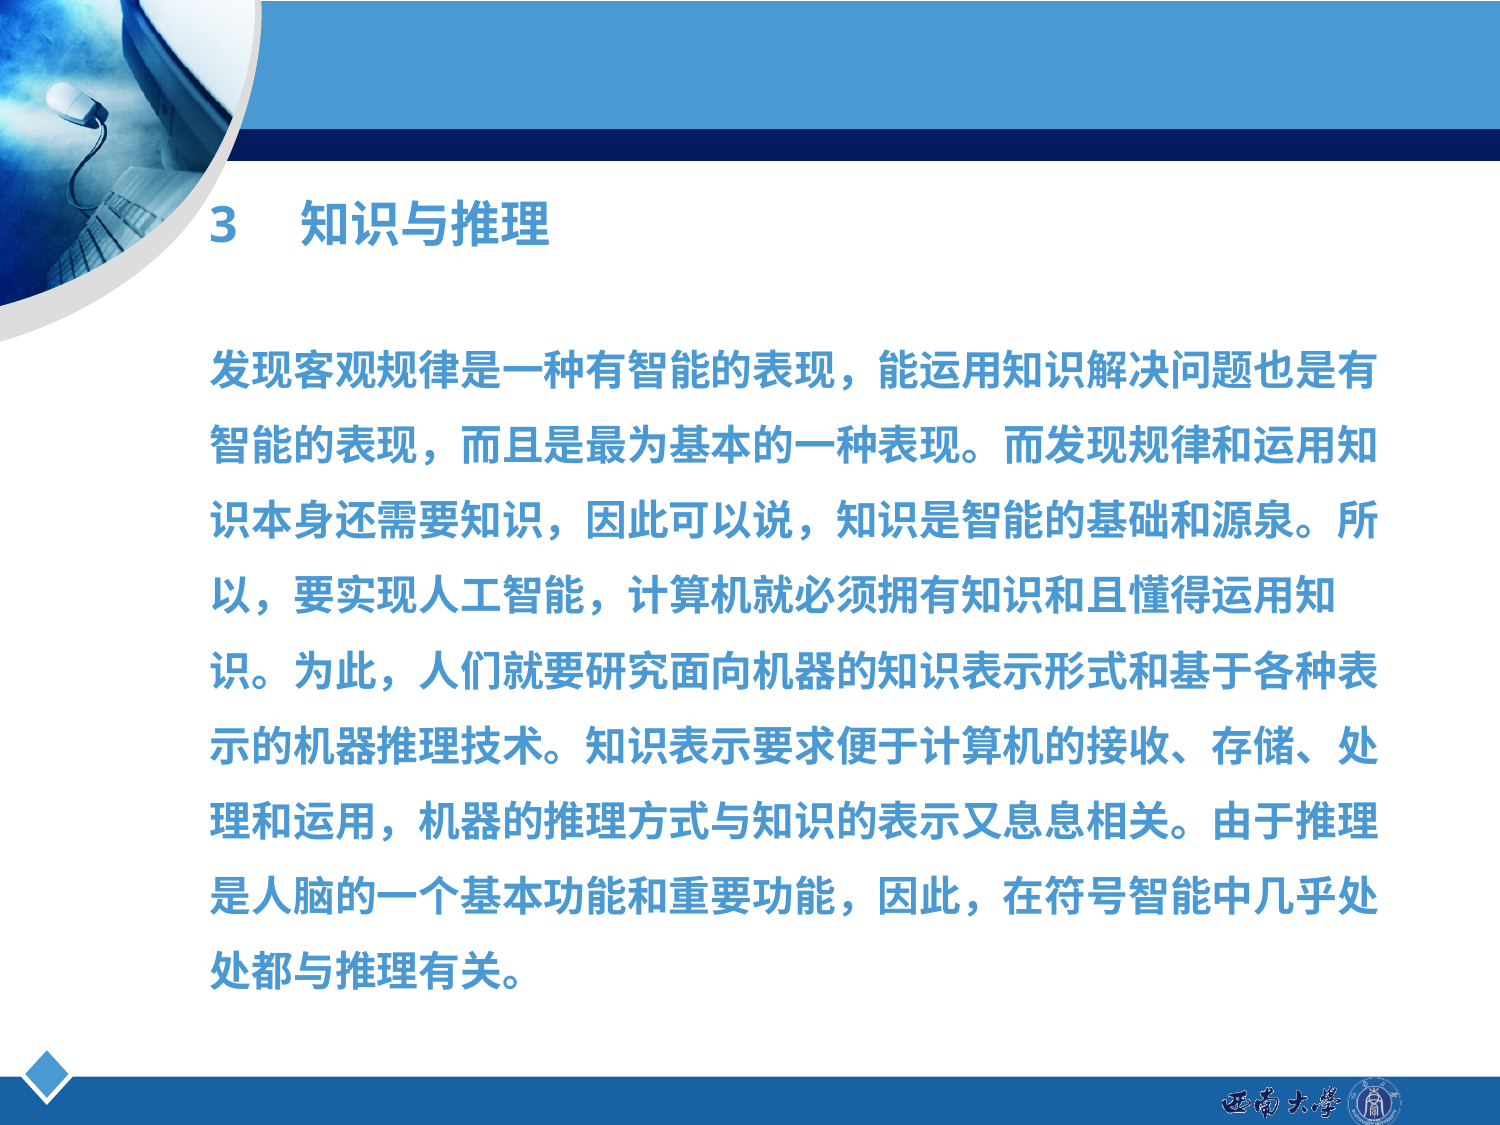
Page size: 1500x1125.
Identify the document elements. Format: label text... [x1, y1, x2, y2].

picture [0, 0, 255, 306]
list 3 知识与推理 发现客观规律是一种有智能的表现，能运用知识解决问题也是有智能的表现，而且是最为基本的一种表现。而发现规律和运用知识本身还需要知识，因此可以说，知识是智能的基础和源泉。所以，要实现人工智能，计算机就必须拥有知识和且懂得运用知识。为此，人们就要研究面向机器的知识表示形式和基于各种表示的机器推理技术。知识表示要求便于计算机的接收、存储、处理和运用，机器的推理方式与知识的表示又息息相关。由于推理是人脑的一个基本功能和重要功能，因此，在符号智能中几乎处处都与推理有关。 [194, 184, 1420, 1087]
picture [1222, 1087, 1340, 1118]
